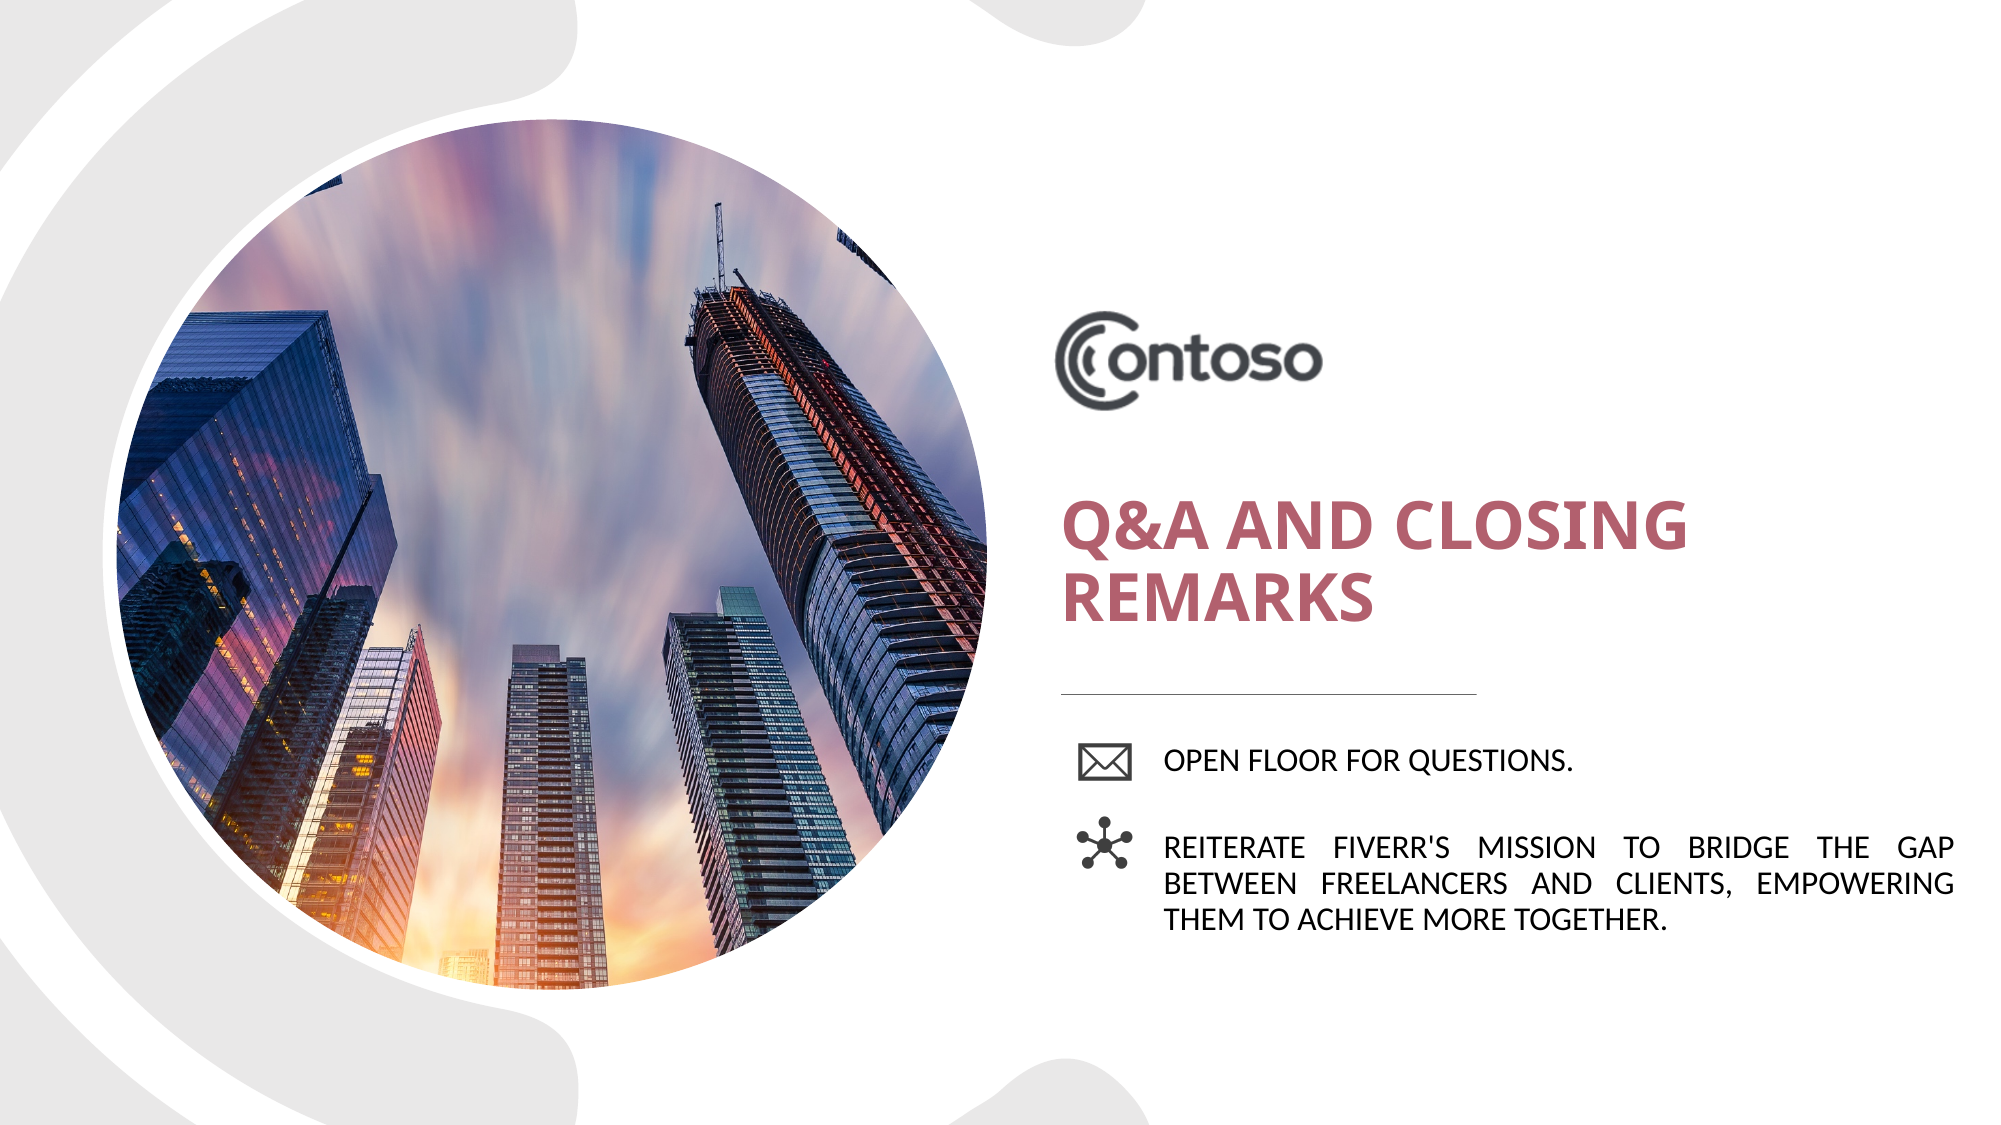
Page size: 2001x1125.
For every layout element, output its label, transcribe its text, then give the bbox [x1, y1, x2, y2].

title Q&A and Closing Remarks [1045, 474, 2000, 654]
list Reiterate Fiverr's mission to bridge the gap between freelancers and clients, empowering them to achieve more together. [1148, 822, 1971, 1035]
picture [1069, 807, 1140, 878]
picture [1073, 730, 1137, 794]
subtitle Open floor for questions. [1148, 735, 1894, 819]
picture [116, 119, 987, 990]
